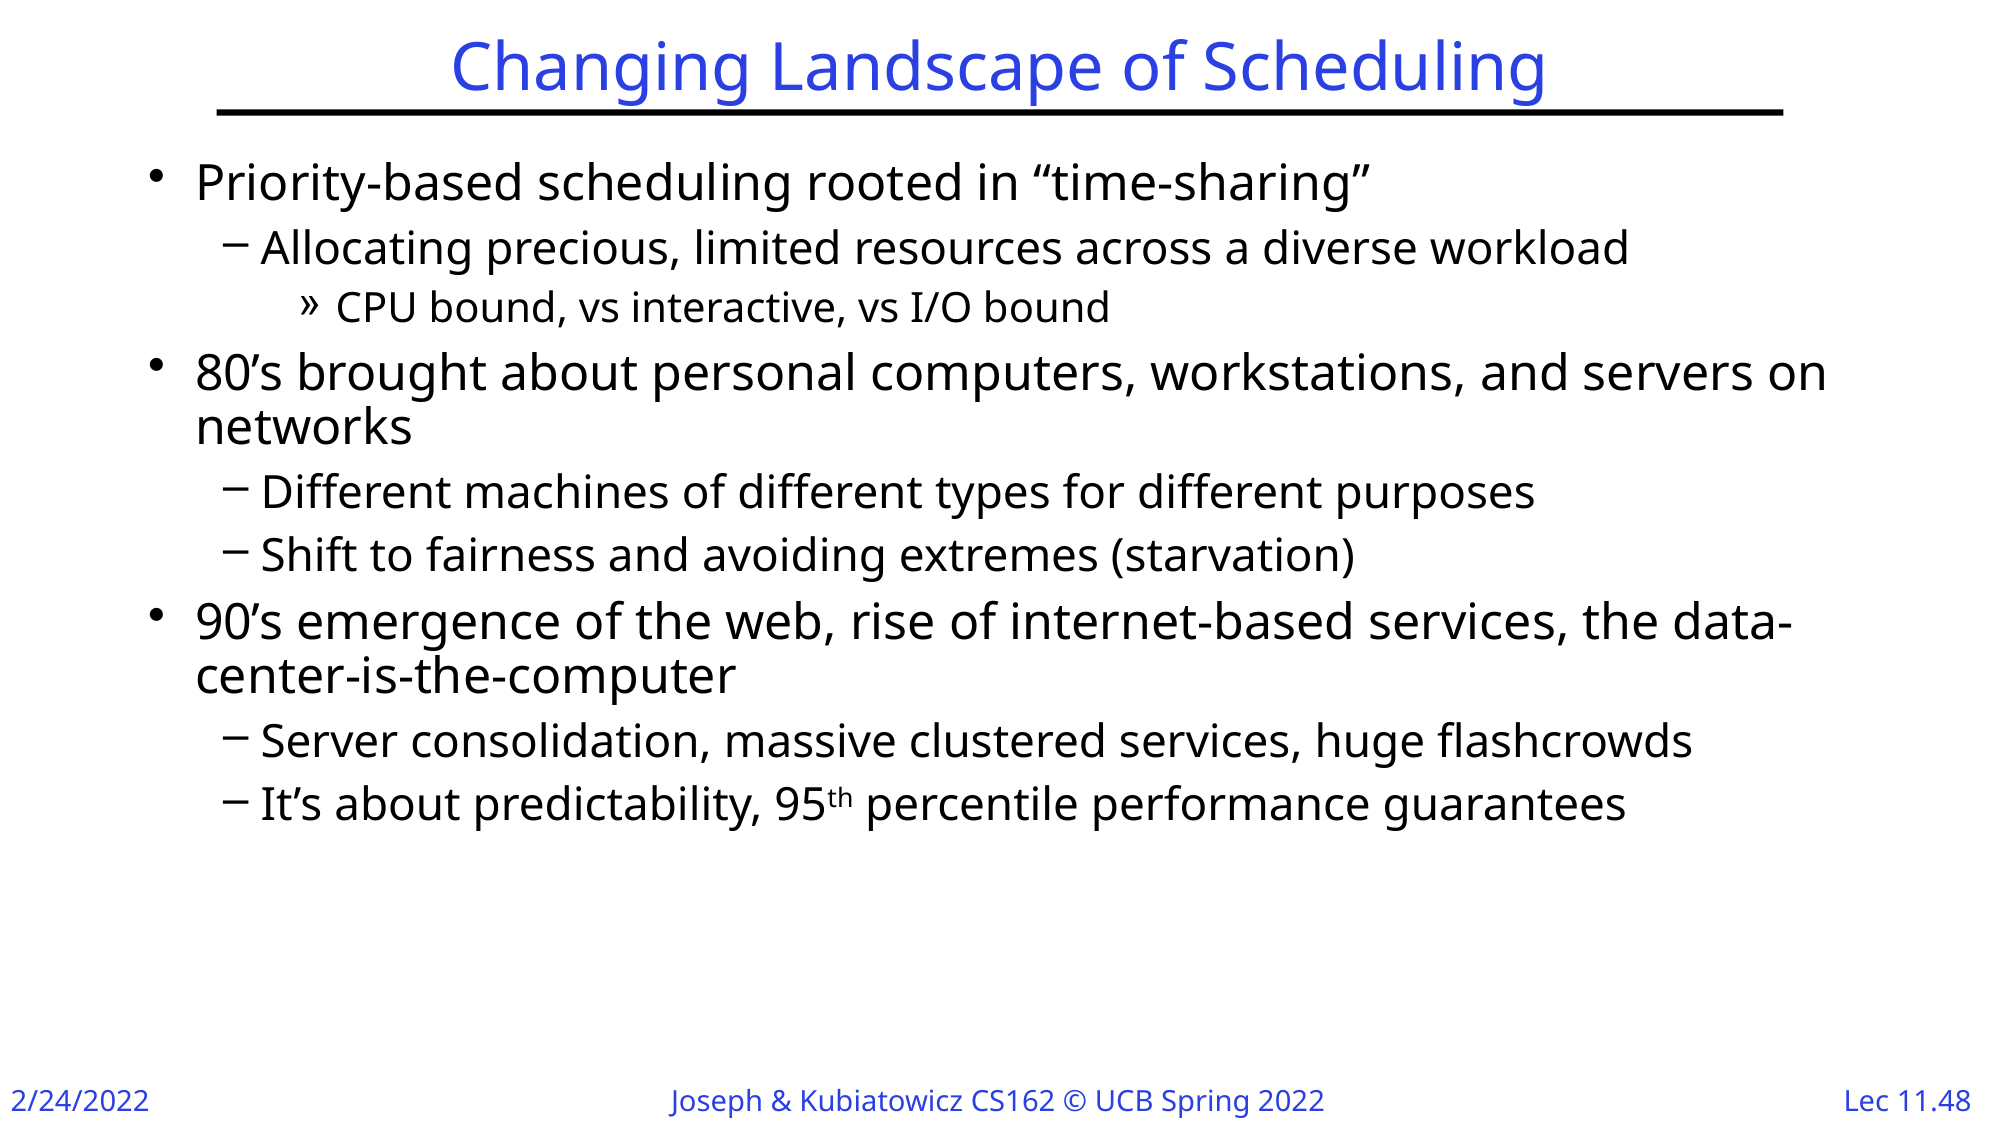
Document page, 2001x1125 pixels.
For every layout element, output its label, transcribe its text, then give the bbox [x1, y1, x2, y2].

title Changing Landscape of Scheduling [216, 24, 1784, 113]
list Priority-based scheduling rooted in “time-sharing” Allocating precious, limited resources across a diverse workload CPU bound, vs interactive, vs I/O bound 80’s brought about personal computers, workstations, and servers on networks Different machines of different types for different purposes Shift to fairness and avoiding extremes (starvation) 90’s emergence of the web, rise of internet-based services, the data-center-is-the-computer Server consolidation, massive clustered services, huge flashcrowds It’s about predictability, 95th percentile performance guarantees [133, 149, 1867, 988]
